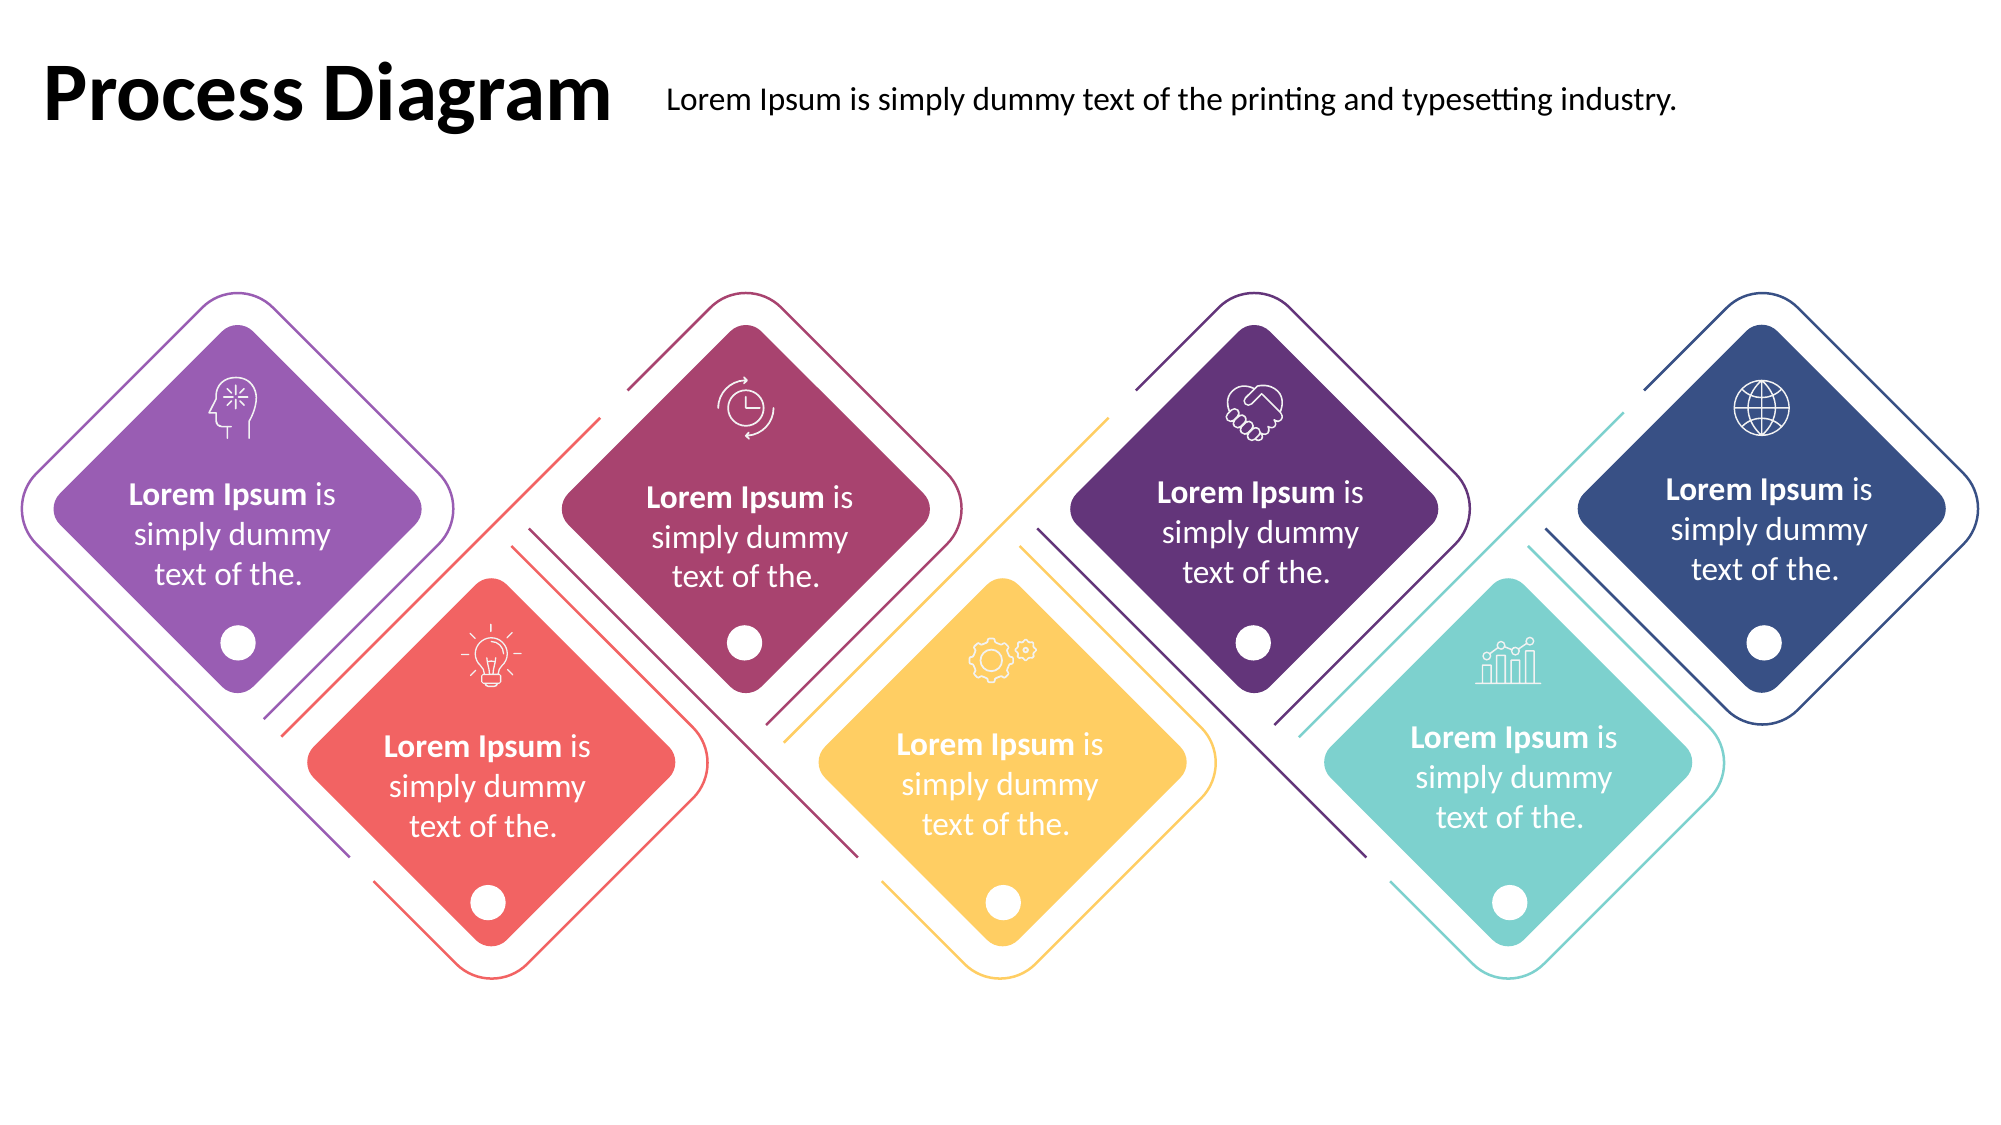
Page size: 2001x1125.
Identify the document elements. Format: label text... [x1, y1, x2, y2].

text_box [1389, 545, 1726, 980]
text_box [1733, 379, 1790, 437]
text_box [208, 376, 258, 440]
text_box [1070, 325, 1439, 581]
text_box [1482, 636, 1535, 661]
text_box [474, 637, 508, 688]
text_box [307, 578, 676, 832]
text_box [782, 416, 1110, 744]
text_box Lorem Ipsum is simply dummy text of the. [360, 717, 615, 852]
text_box [20, 291, 455, 859]
text_box [134, 599, 341, 694]
text_box [717, 376, 748, 409]
text_box [1745, 624, 1783, 662]
text_box [1544, 291, 1980, 726]
text_box [469, 883, 507, 922]
text_box [897, 850, 1109, 947]
text_box [219, 624, 257, 662]
text_box [1134, 291, 1472, 726]
text_box [984, 883, 1022, 922]
text_box [1036, 527, 1368, 859]
text_box [880, 545, 1217, 980]
text_box [1149, 597, 1360, 694]
text_box Lorem Ipsum is simply dummy text of the. [1386, 708, 1642, 843]
text_box [280, 416, 602, 738]
text_box [239, 400, 245, 407]
text_box [626, 291, 963, 726]
text_box [561, 325, 930, 579]
text_box [1014, 638, 1037, 662]
text_box Process Diagram [29, 29, 629, 145]
text_box [1395, 843, 1621, 947]
text_box [725, 624, 764, 662]
text_box [1234, 624, 1272, 662]
text_box [1297, 411, 1625, 739]
text_box [372, 545, 709, 980]
text_box [387, 852, 595, 947]
text_box [645, 602, 847, 694]
text_box Lorem Ipsum is simply dummy text of the. [1133, 462, 1388, 597]
text_box [818, 578, 1187, 831]
text_box Lorem Ipsum is simply dummy text of the. [1642, 459, 1897, 595]
text_box Lorem Ipsum is simply dummy text of the printing and typesetting industry. [651, 69, 1694, 125]
text_box [1324, 578, 1693, 834]
text_box [744, 407, 775, 440]
text_box [1654, 595, 1869, 693]
text_box [968, 637, 1014, 684]
text_box [1225, 384, 1283, 442]
text_box [727, 389, 765, 427]
text_box [53, 325, 422, 580]
text_box Lorem Ipsum is simply dummy text of the. [622, 467, 878, 602]
text_box [1475, 650, 1542, 685]
text_box Lorem Ipsum is simply dummy text of the. [105, 464, 360, 599]
text_box Lorem Ipsum is simply dummy text of the. [872, 714, 1128, 850]
text_box [528, 527, 859, 859]
text_box [1577, 324, 1946, 583]
text_box [744, 395, 761, 409]
text_box [1491, 883, 1529, 922]
